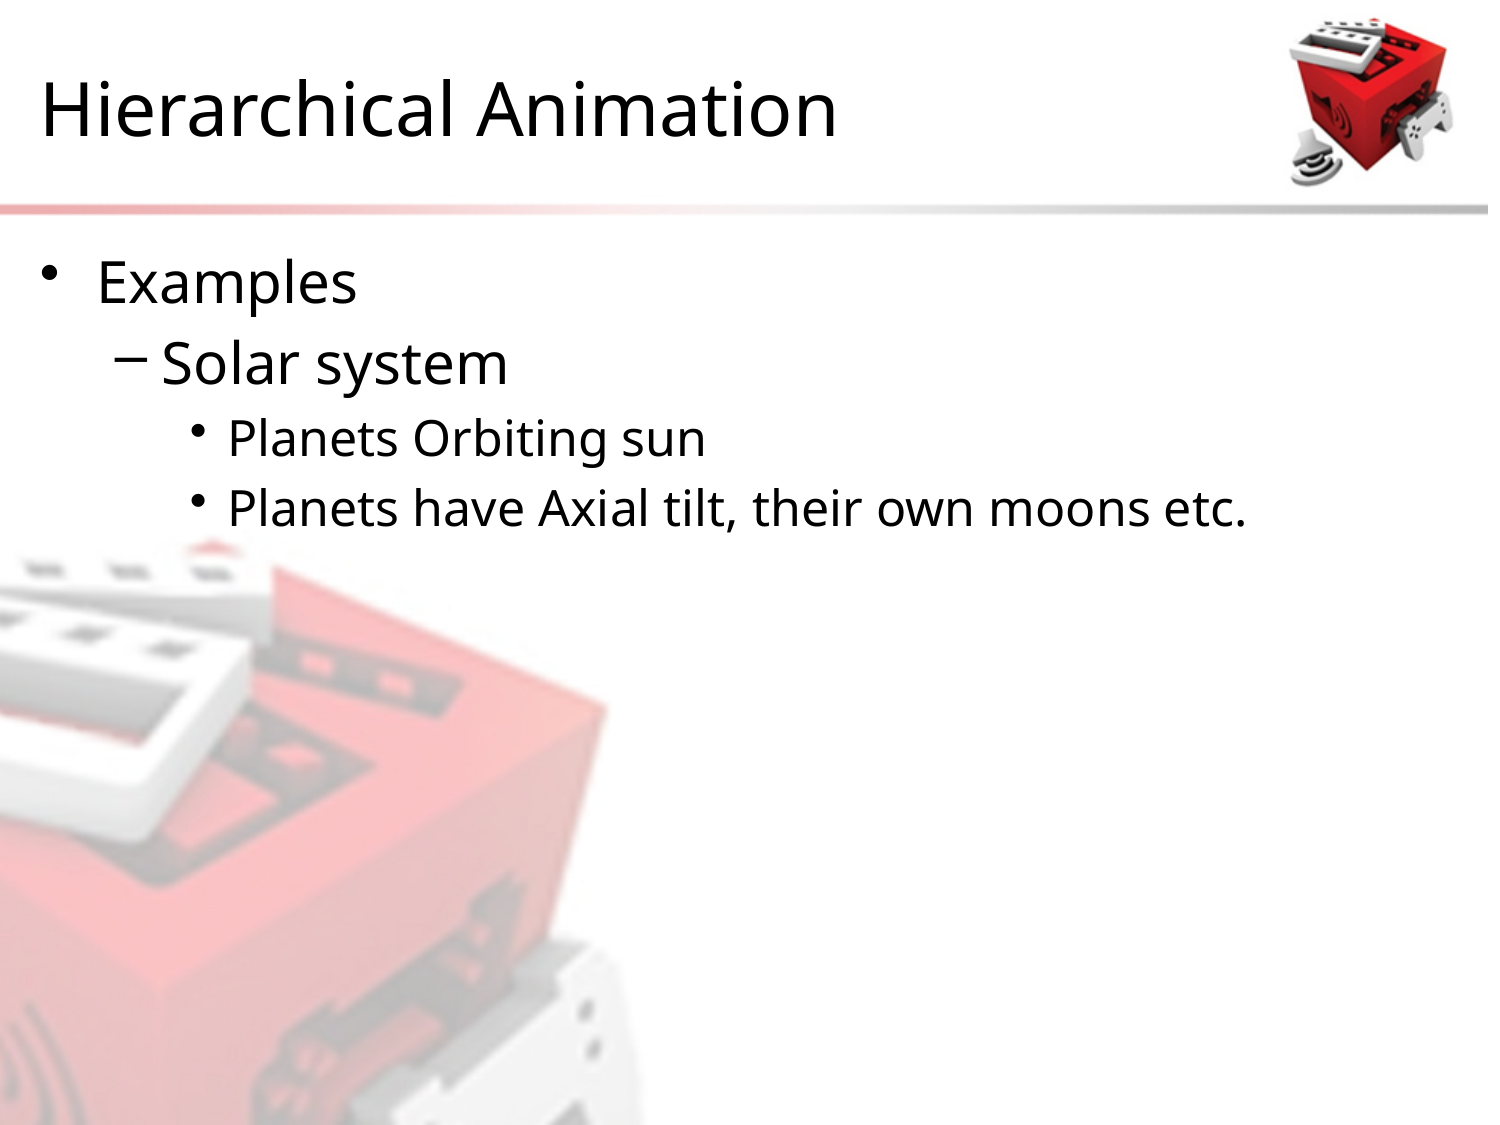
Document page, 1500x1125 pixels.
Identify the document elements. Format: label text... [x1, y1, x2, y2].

picture [0, 1, 1488, 1125]
title Hierarchical Animation [24, 12, 1275, 200]
list Examples Solar system Planets Orbiting sun Planets have Axial tilt, their own moons etc. [24, 237, 1450, 1000]
